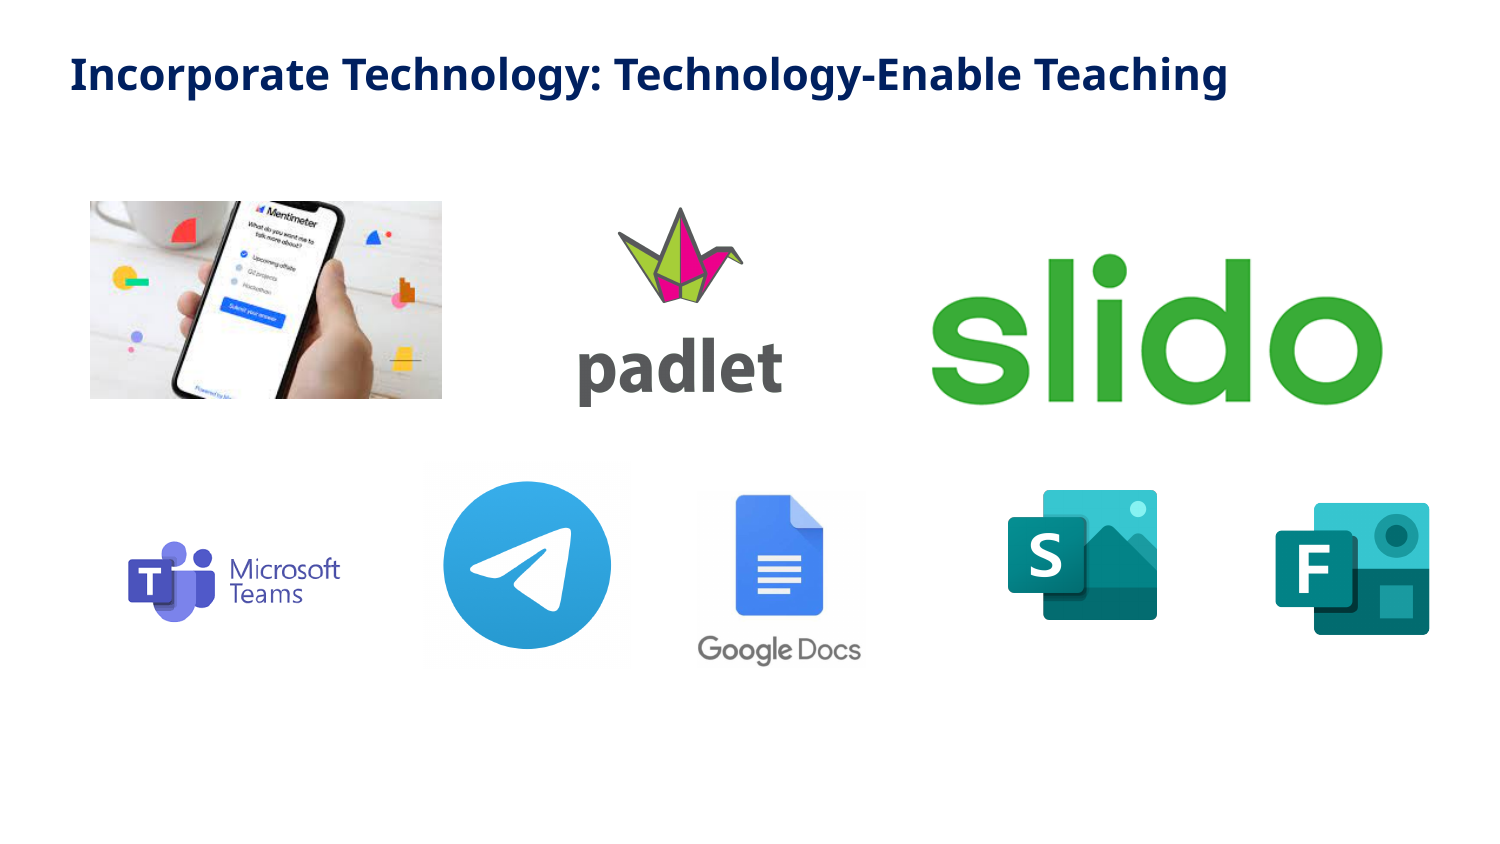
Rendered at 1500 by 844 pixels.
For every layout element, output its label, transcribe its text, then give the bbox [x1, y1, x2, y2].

picture [90, 508, 377, 670]
text_box Incorporate Technology: Technology-Enable Teaching [55, 38, 1400, 107]
picture [696, 490, 867, 668]
picture [90, 201, 442, 399]
picture [1274, 490, 1432, 649]
picture [422, 138, 1443, 670]
picture [1008, 490, 1157, 621]
